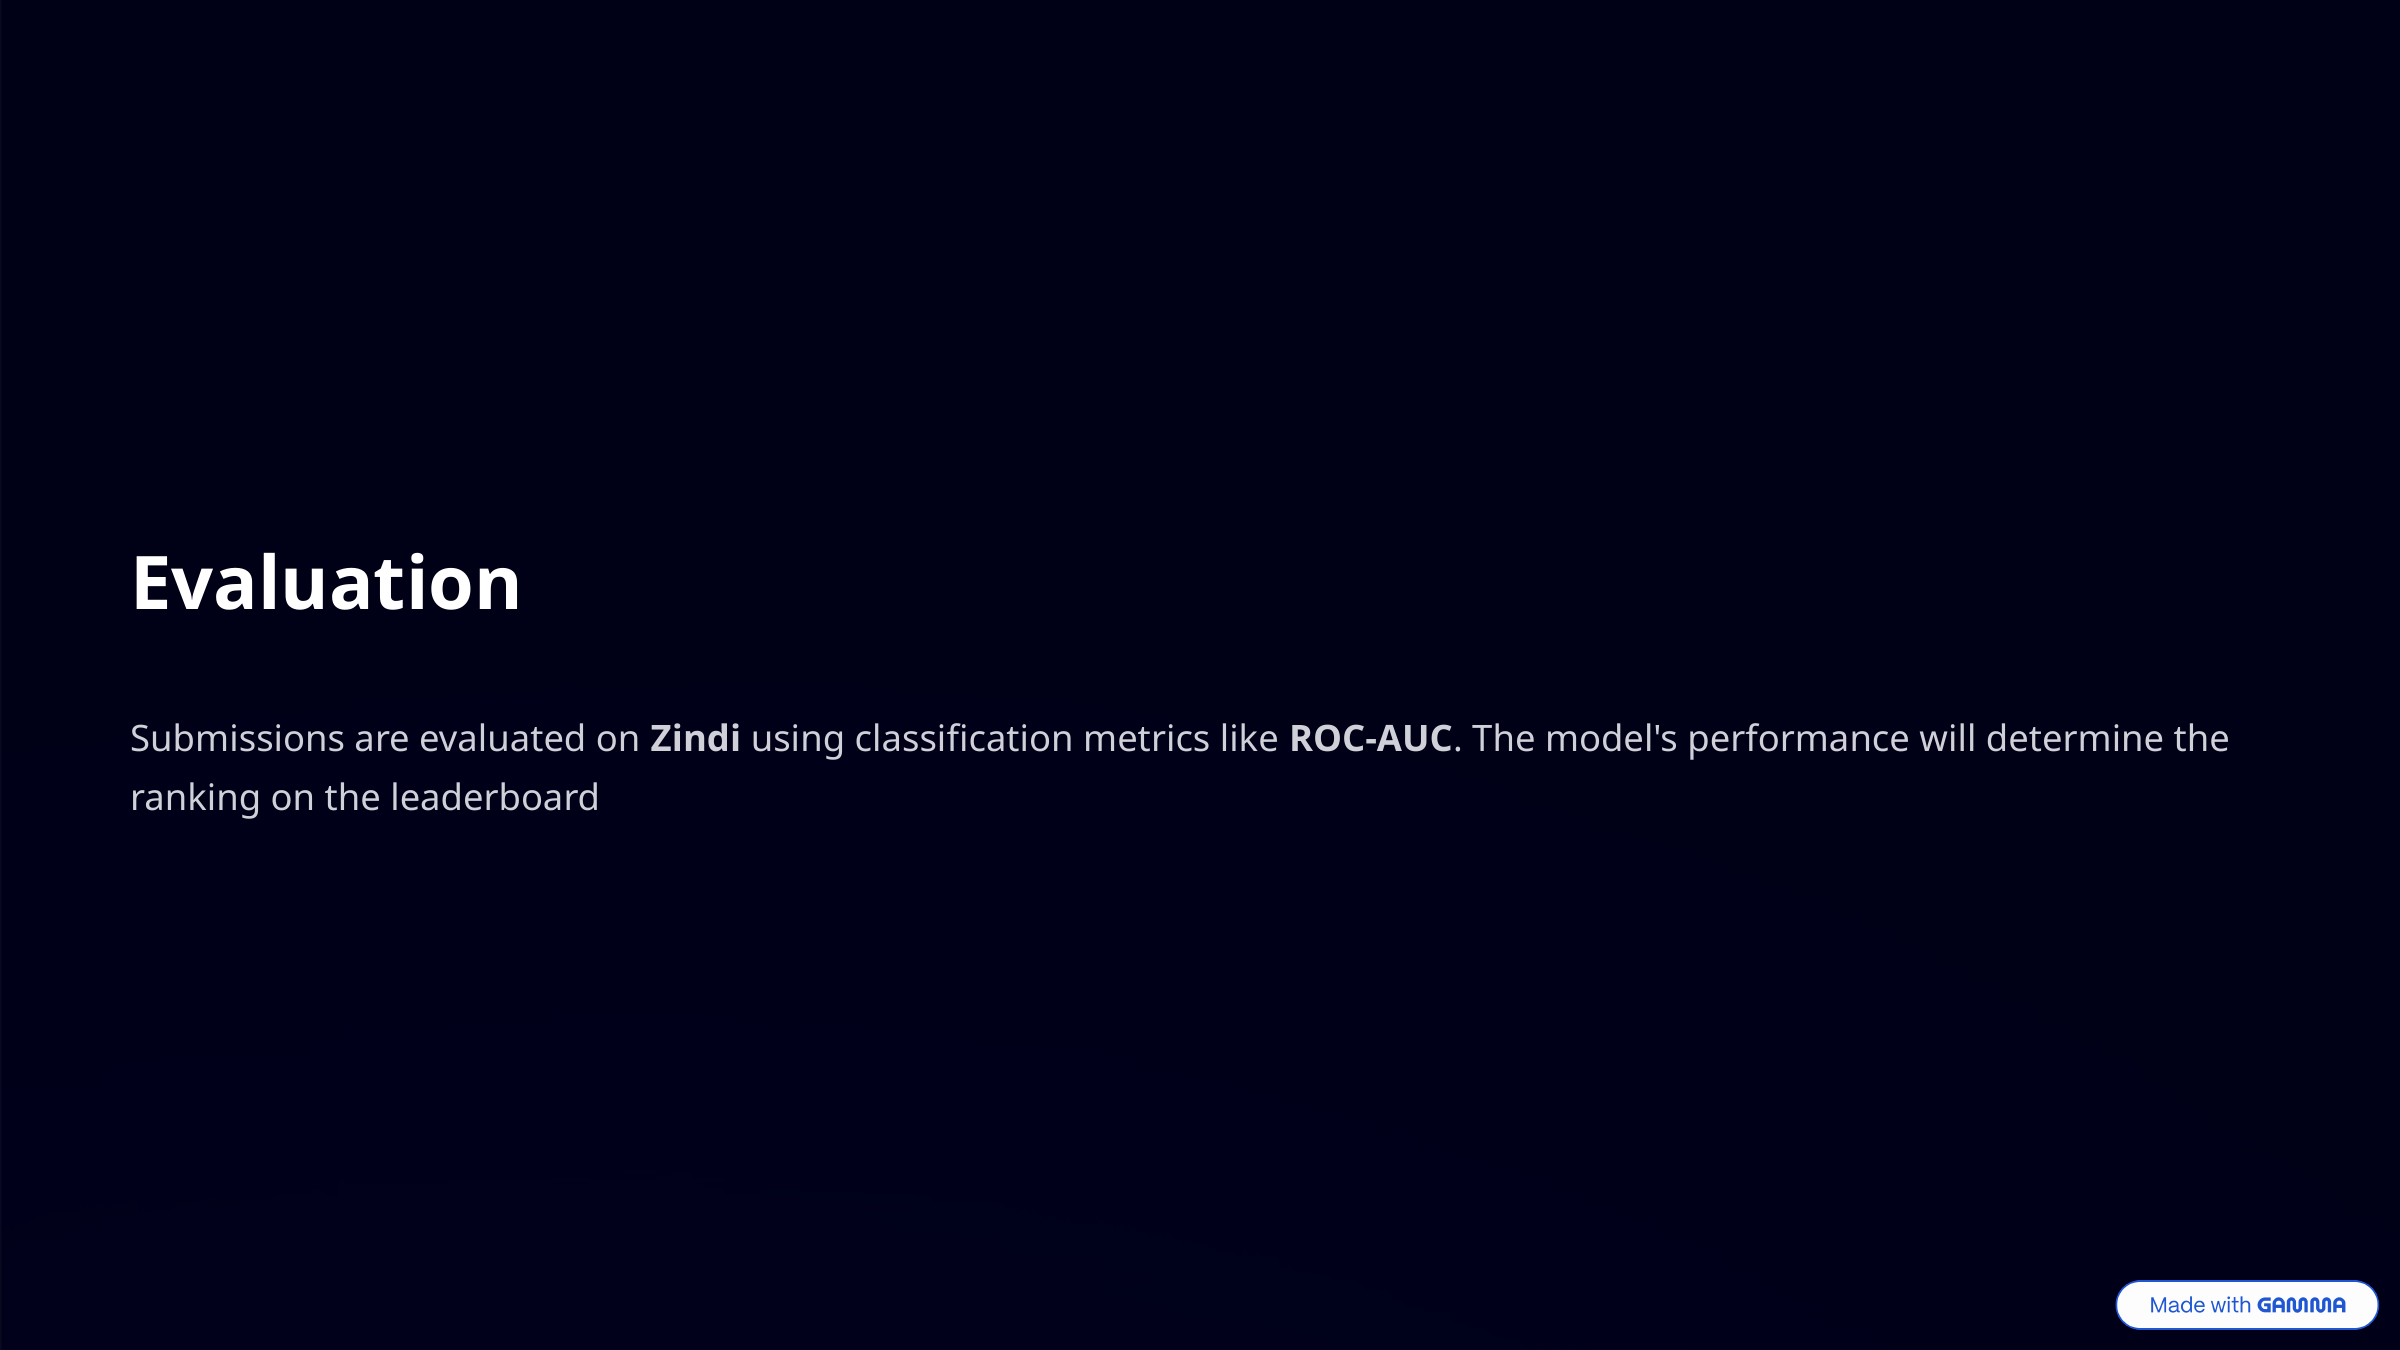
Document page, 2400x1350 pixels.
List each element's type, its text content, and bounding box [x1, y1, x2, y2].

text_box Submissions are evaluated on Zindi using classification metrics like ROC-AUC. The model's performance will determine the ranking on the leaderboard [130, 699, 2270, 819]
picture [2106, 1271, 2389, 1339]
text_box Evaluation [130, 531, 875, 625]
